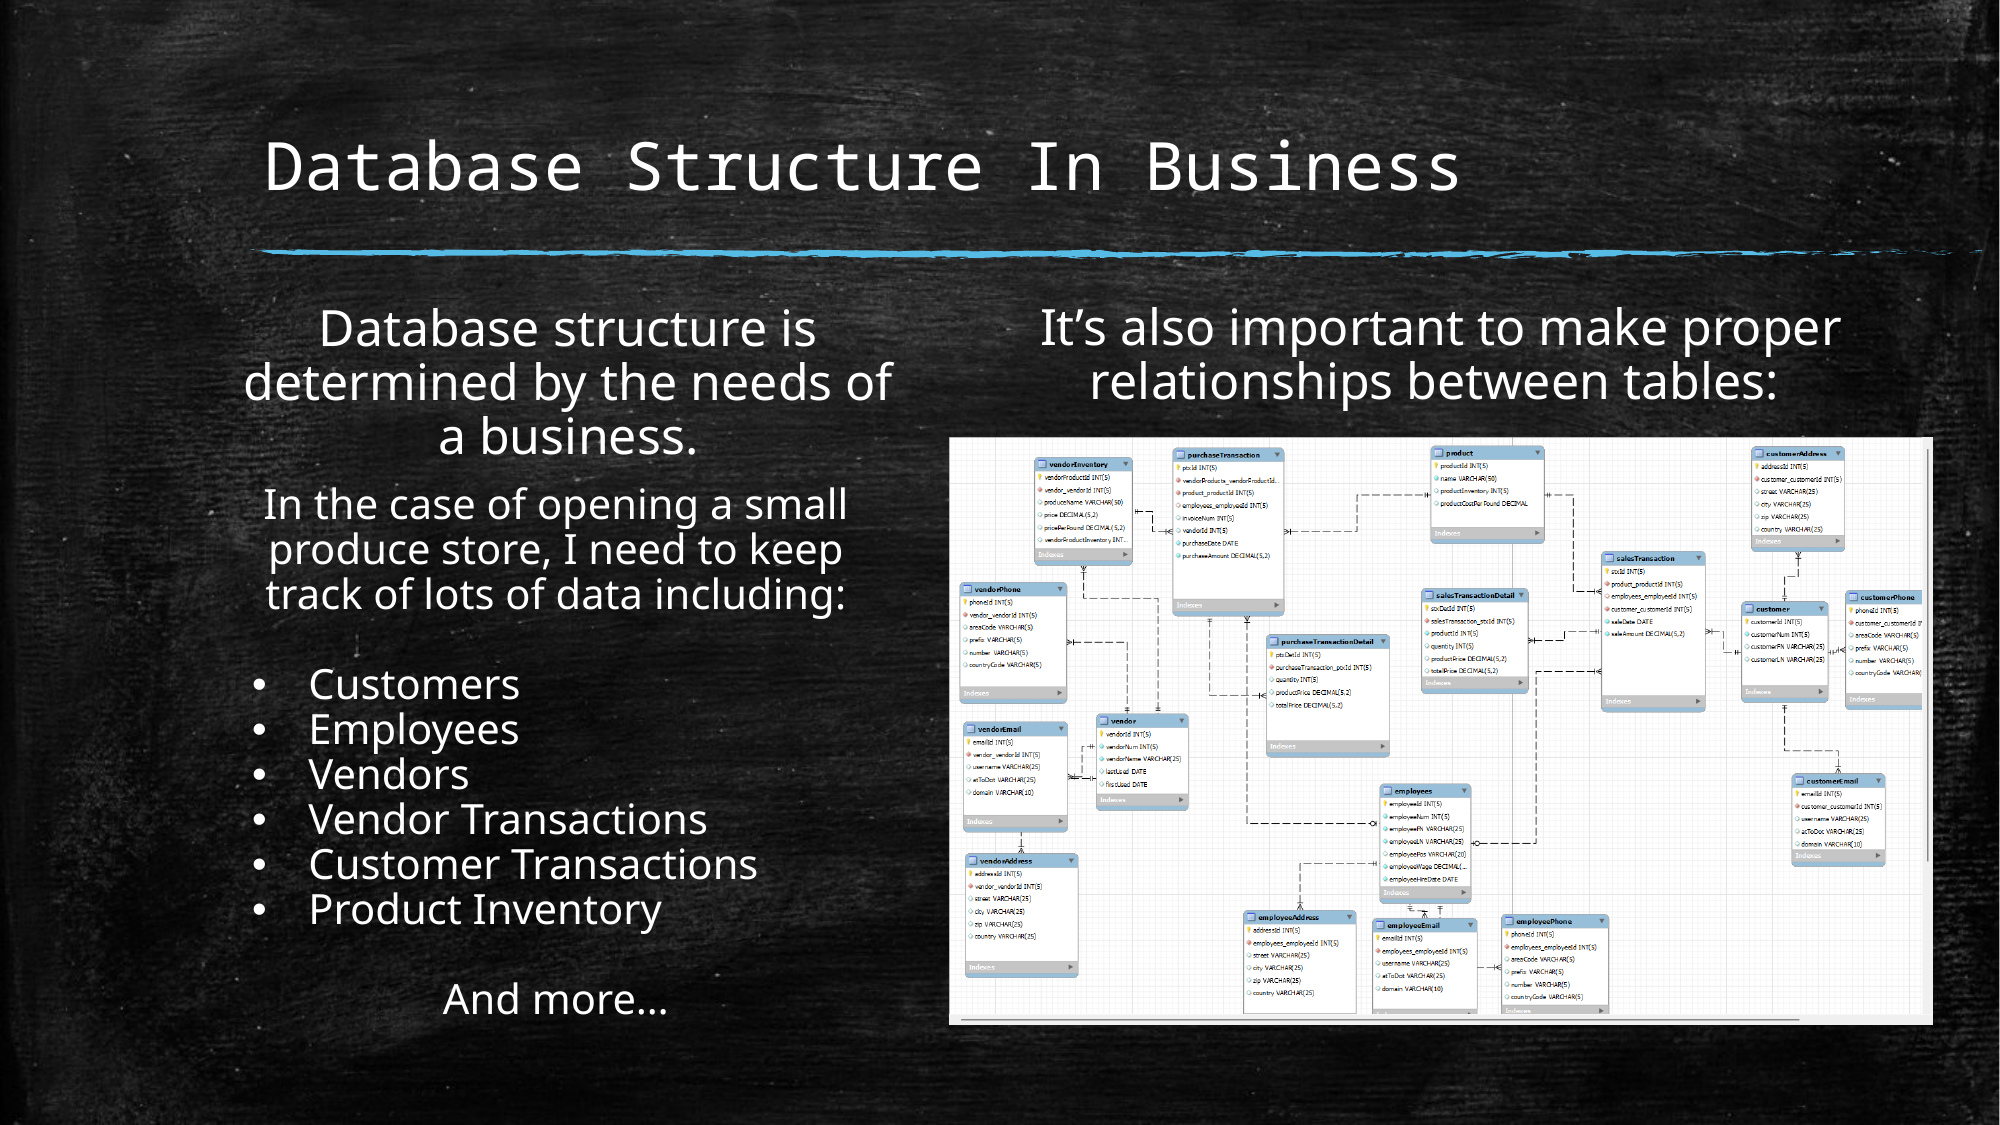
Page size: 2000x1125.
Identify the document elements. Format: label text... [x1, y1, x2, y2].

text_box In the case of opening a small produce store, I need to keep track of lots of data including: Customers Employees Vendors Vendor Transactions Customer Transactions Product Inventory And more… [237, 476, 875, 1086]
picture [949, 437, 1933, 1025]
title Database Structure In Business [249, 45, 1750, 213]
text_box Database structure is determined by the needs of a business. [224, 295, 913, 473]
text_box It’s also important to make proper relationships between tables: [991, 294, 1892, 418]
